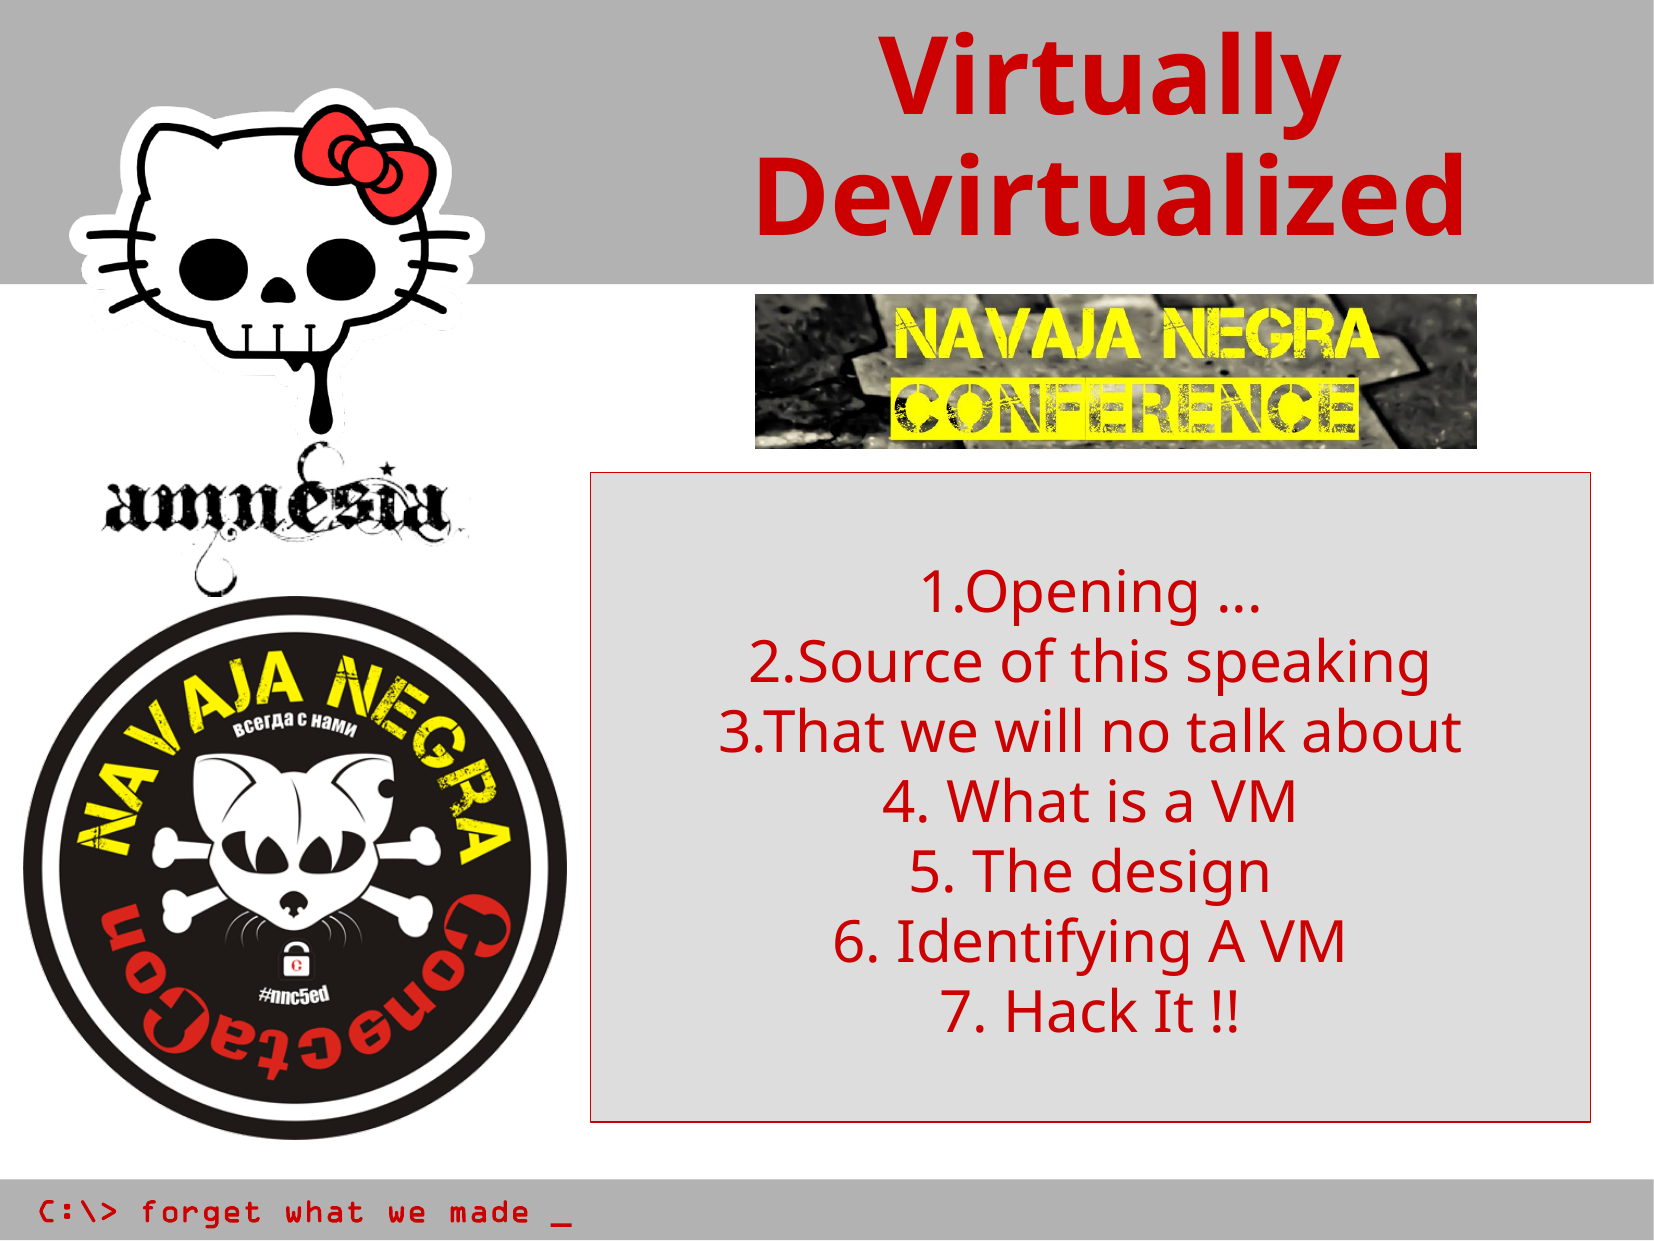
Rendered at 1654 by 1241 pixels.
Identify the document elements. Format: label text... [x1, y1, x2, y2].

text_box [450, 1206, 466, 1223]
text_box [409, 1206, 425, 1223]
text_box [224, 1206, 240, 1223]
text_box [0, 1179, 1654, 1241]
text_box [80, 1200, 96, 1223]
text_box [64, 1203, 71, 1210]
text_box [471, 1206, 487, 1223]
text_box [0, 0, 1654, 285]
text_box [348, 1201, 363, 1223]
text_box [162, 1206, 178, 1223]
text_box [142, 1200, 156, 1223]
text_box [513, 1206, 528, 1223]
text_box [101, 1202, 117, 1221]
text_box [550, 1223, 572, 1227]
text_box [183, 1206, 198, 1223]
text_box [245, 1201, 260, 1223]
text_box [327, 1206, 343, 1223]
text_box [64, 1213, 71, 1219]
text_box [307, 1200, 322, 1223]
text_box [204, 1206, 219, 1229]
text_box [492, 1200, 507, 1223]
text_box 1.Opening ... 2.Source of this speaking 3.That we will no talk about 4. What is a VM 5. The design 6. Identifying A VM 7. Hack It !! [590, 472, 1591, 1122]
text_box [286, 1206, 302, 1223]
picture [23, 88, 567, 1140]
picture [755, 294, 1477, 449]
text_box [39, 1200, 54, 1223]
text_box Virtually Devirtualized [625, 24, 1595, 248]
text_box [388, 1206, 405, 1223]
